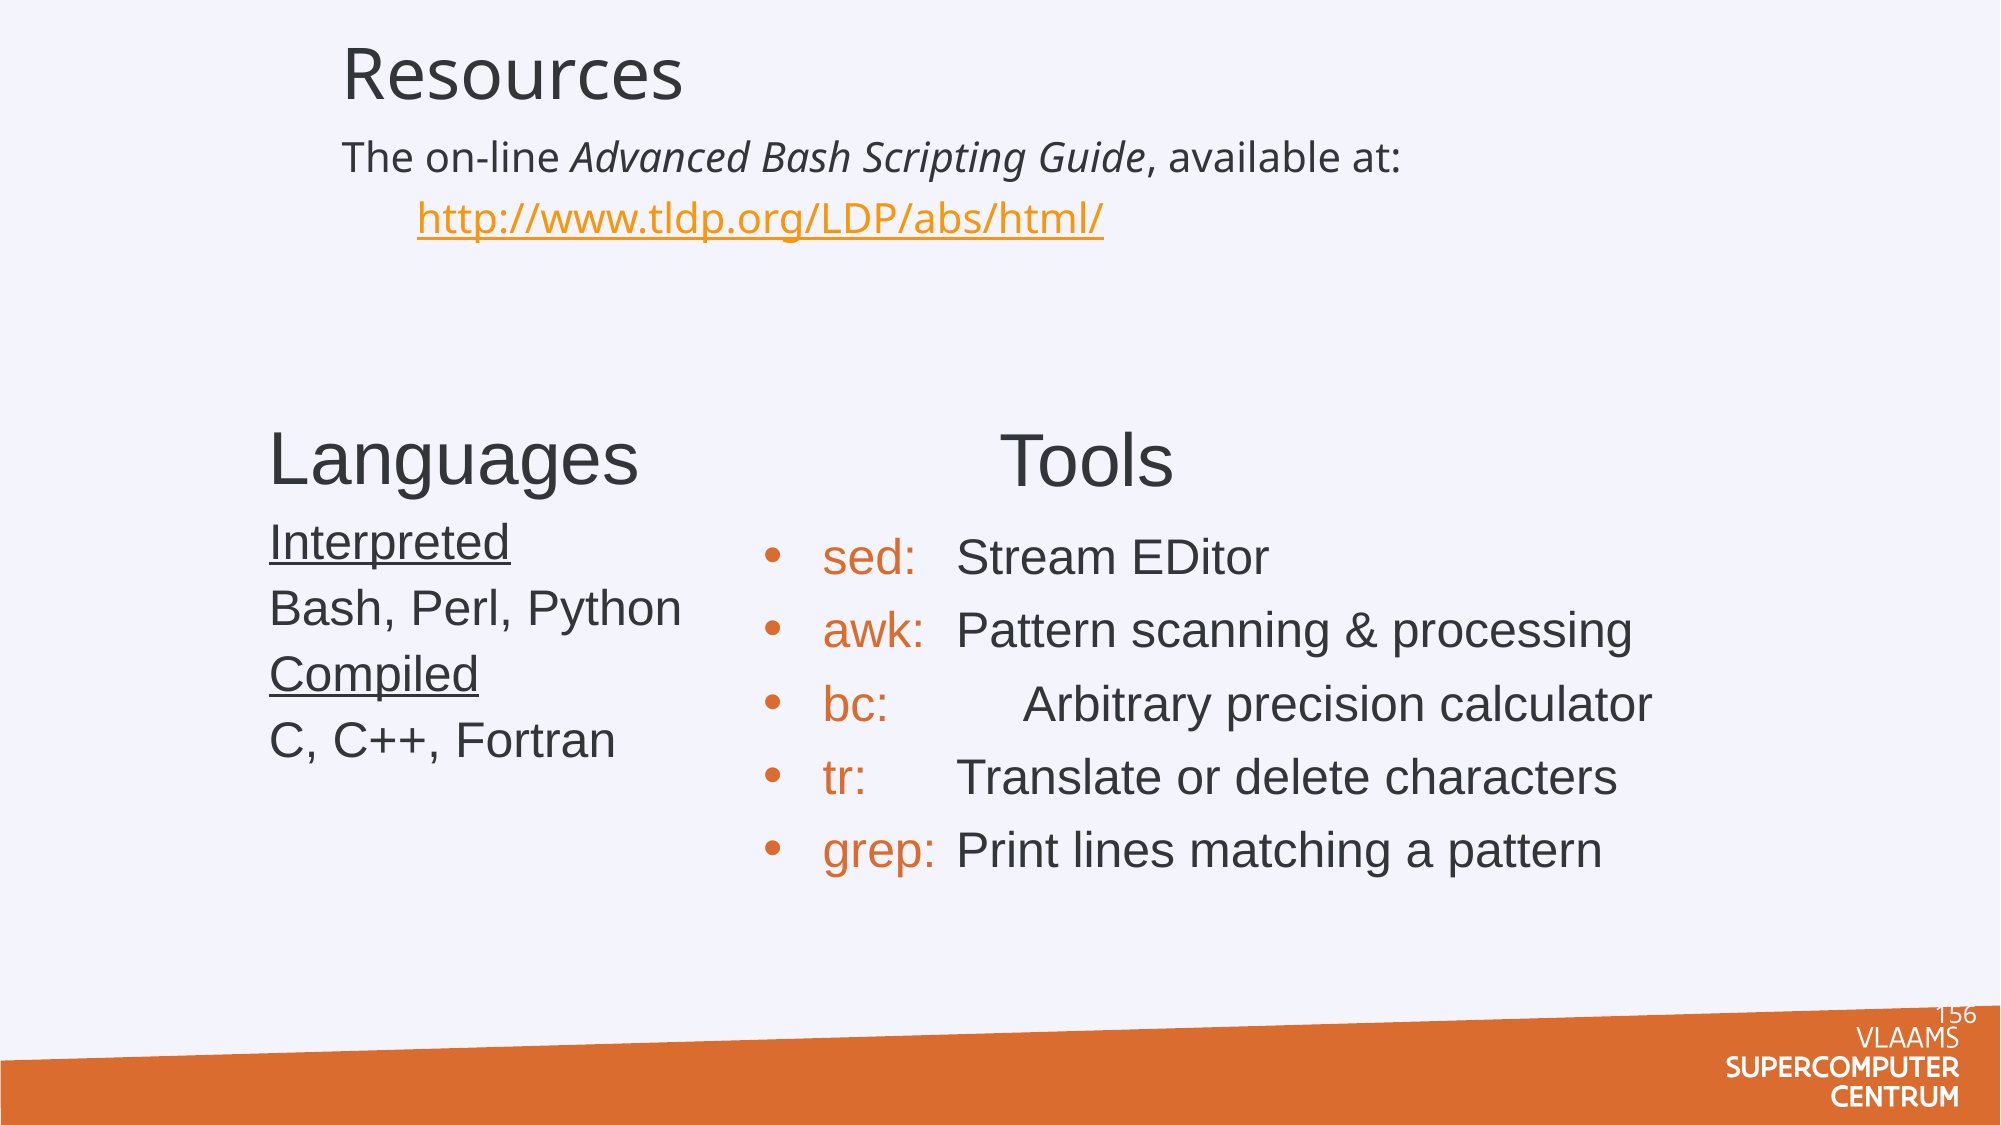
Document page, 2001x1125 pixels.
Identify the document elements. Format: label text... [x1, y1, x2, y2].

picture [1750, 1021, 1960, 1117]
title Resources [326, 19, 1549, 122]
list The on-line Advanced Bash Scripting Guide, available at: http://www.tldp.org/LDP/abs/html/ [326, 122, 1549, 294]
text_box Tools [999, 314, 1714, 502]
text_box Interpreted Bash, Perl, Python Compiled C, C++, Fortran [268, 516, 776, 836]
text_box sed: Stream EDitor awk: Pattern scanning & processing bc: Arbitrary precision calculator tr: Translate or delete characters grep: Print lines matching a pattern [763, 523, 1750, 1122]
slide_number 156 [1787, 992, 1993, 1040]
text_box Languages [268, 396, 999, 500]
